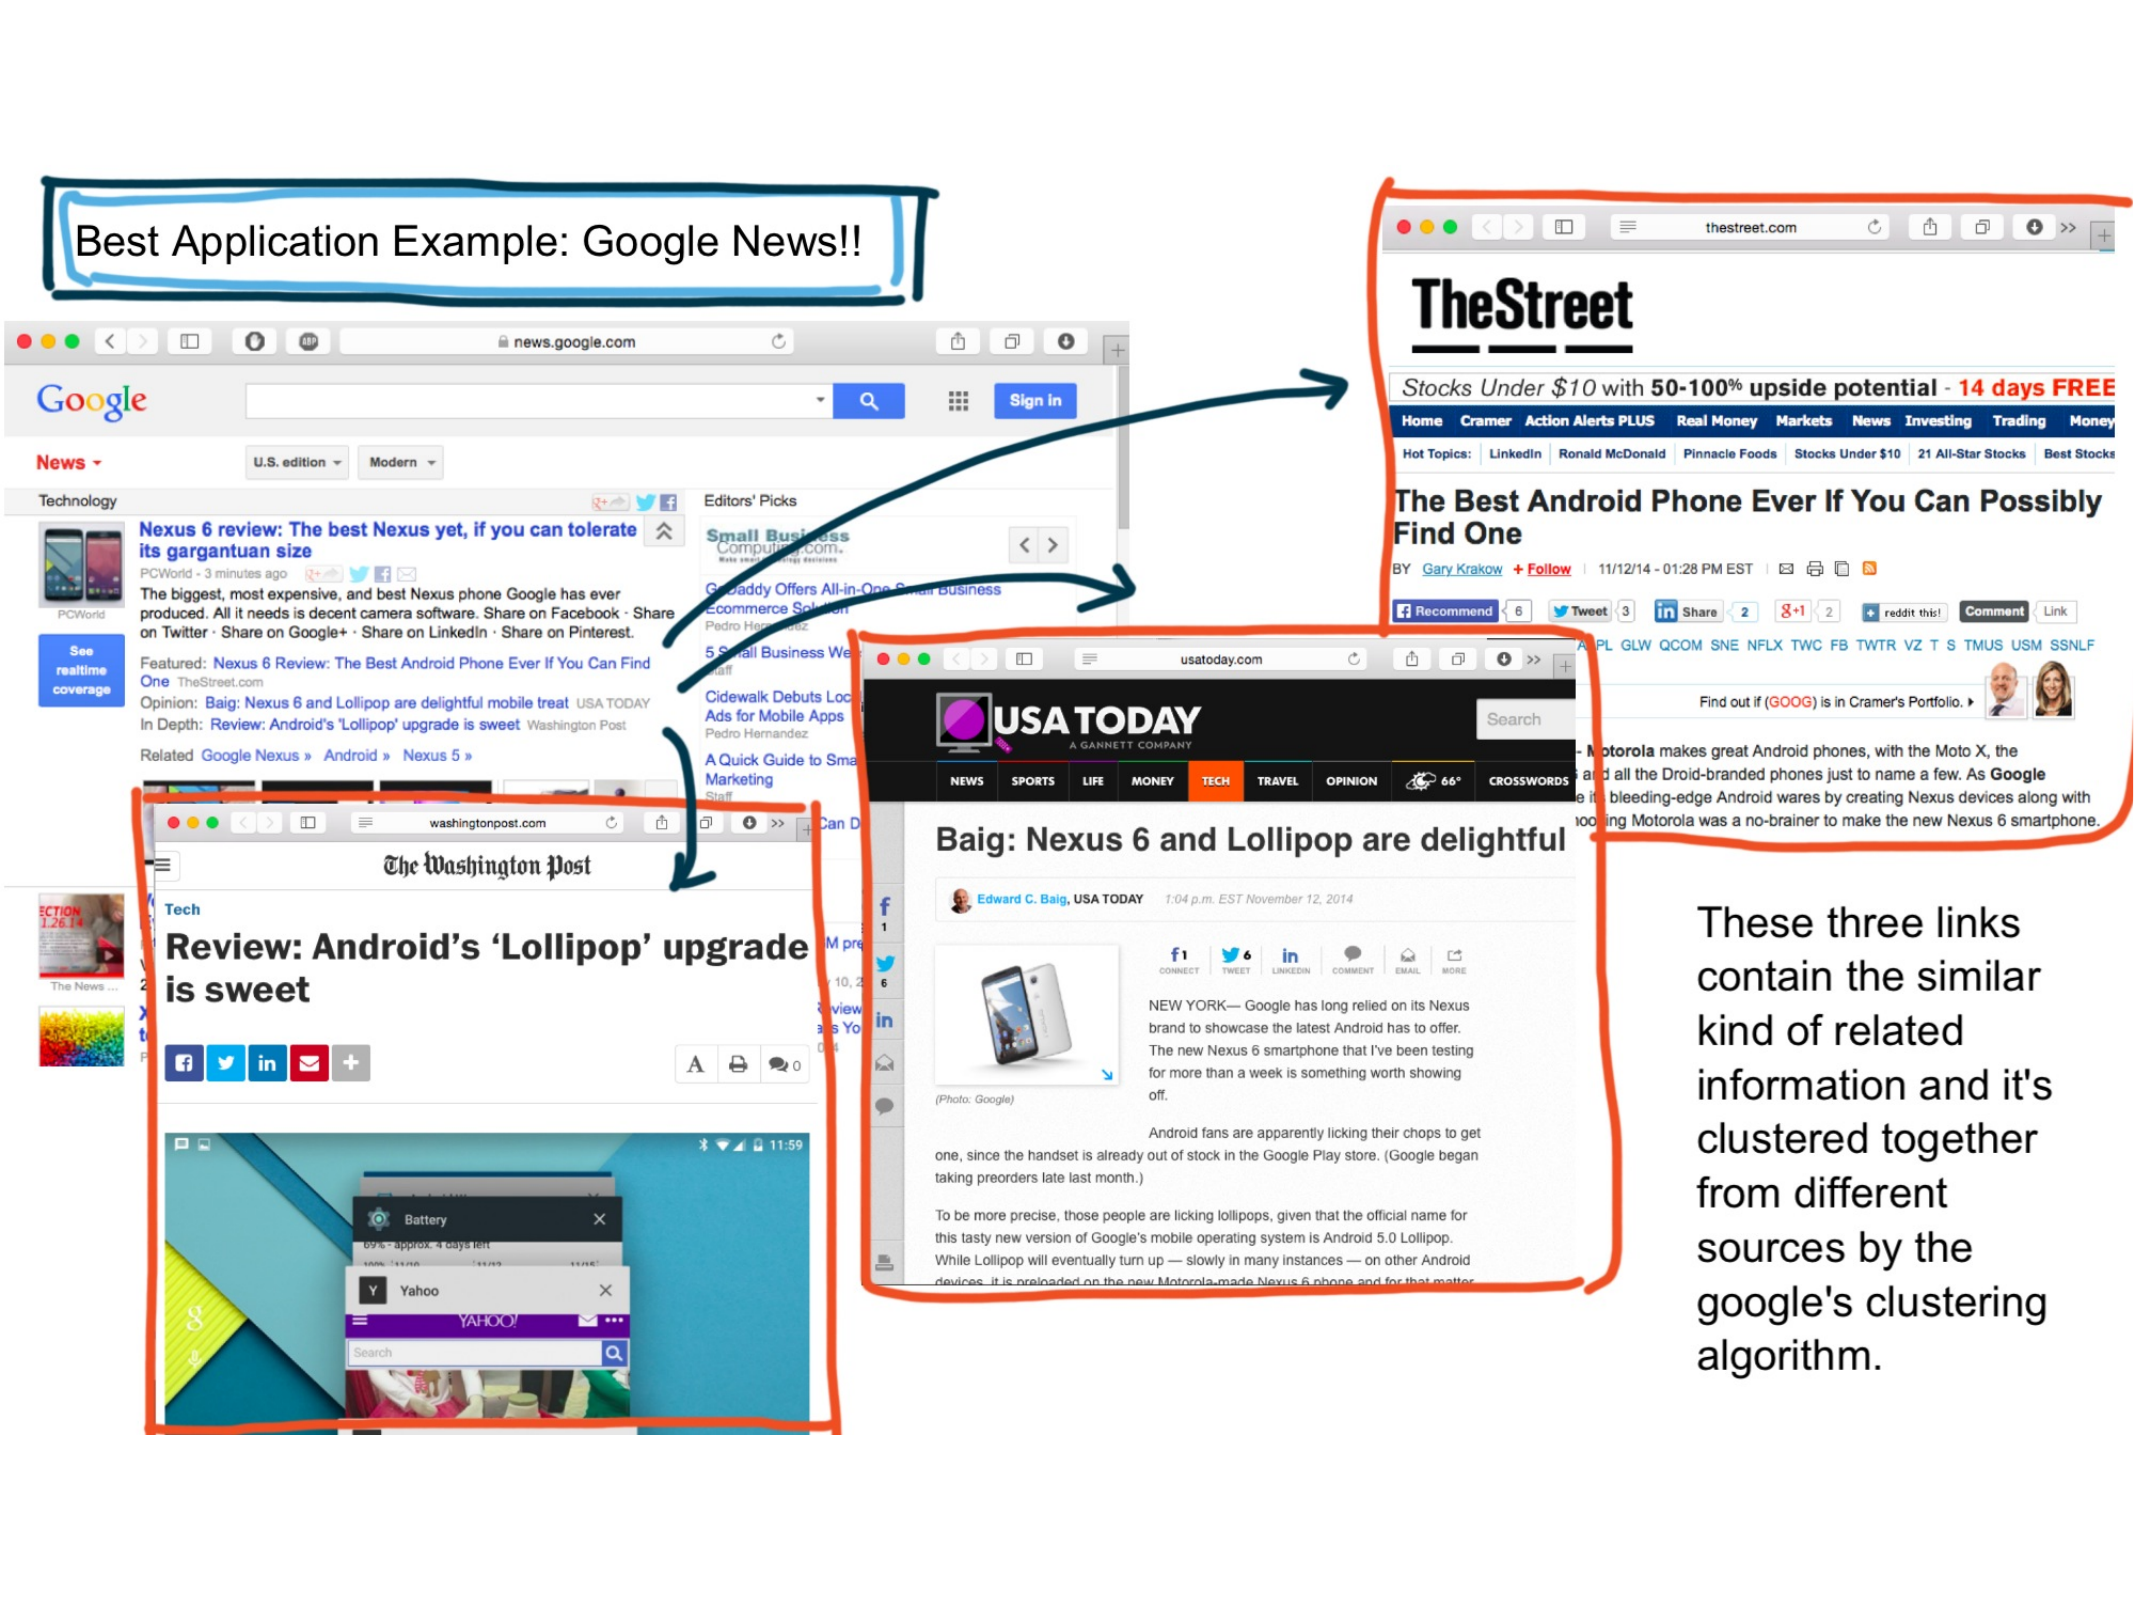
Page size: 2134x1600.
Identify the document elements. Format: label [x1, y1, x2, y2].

picture [0, 165, 2134, 1435]
